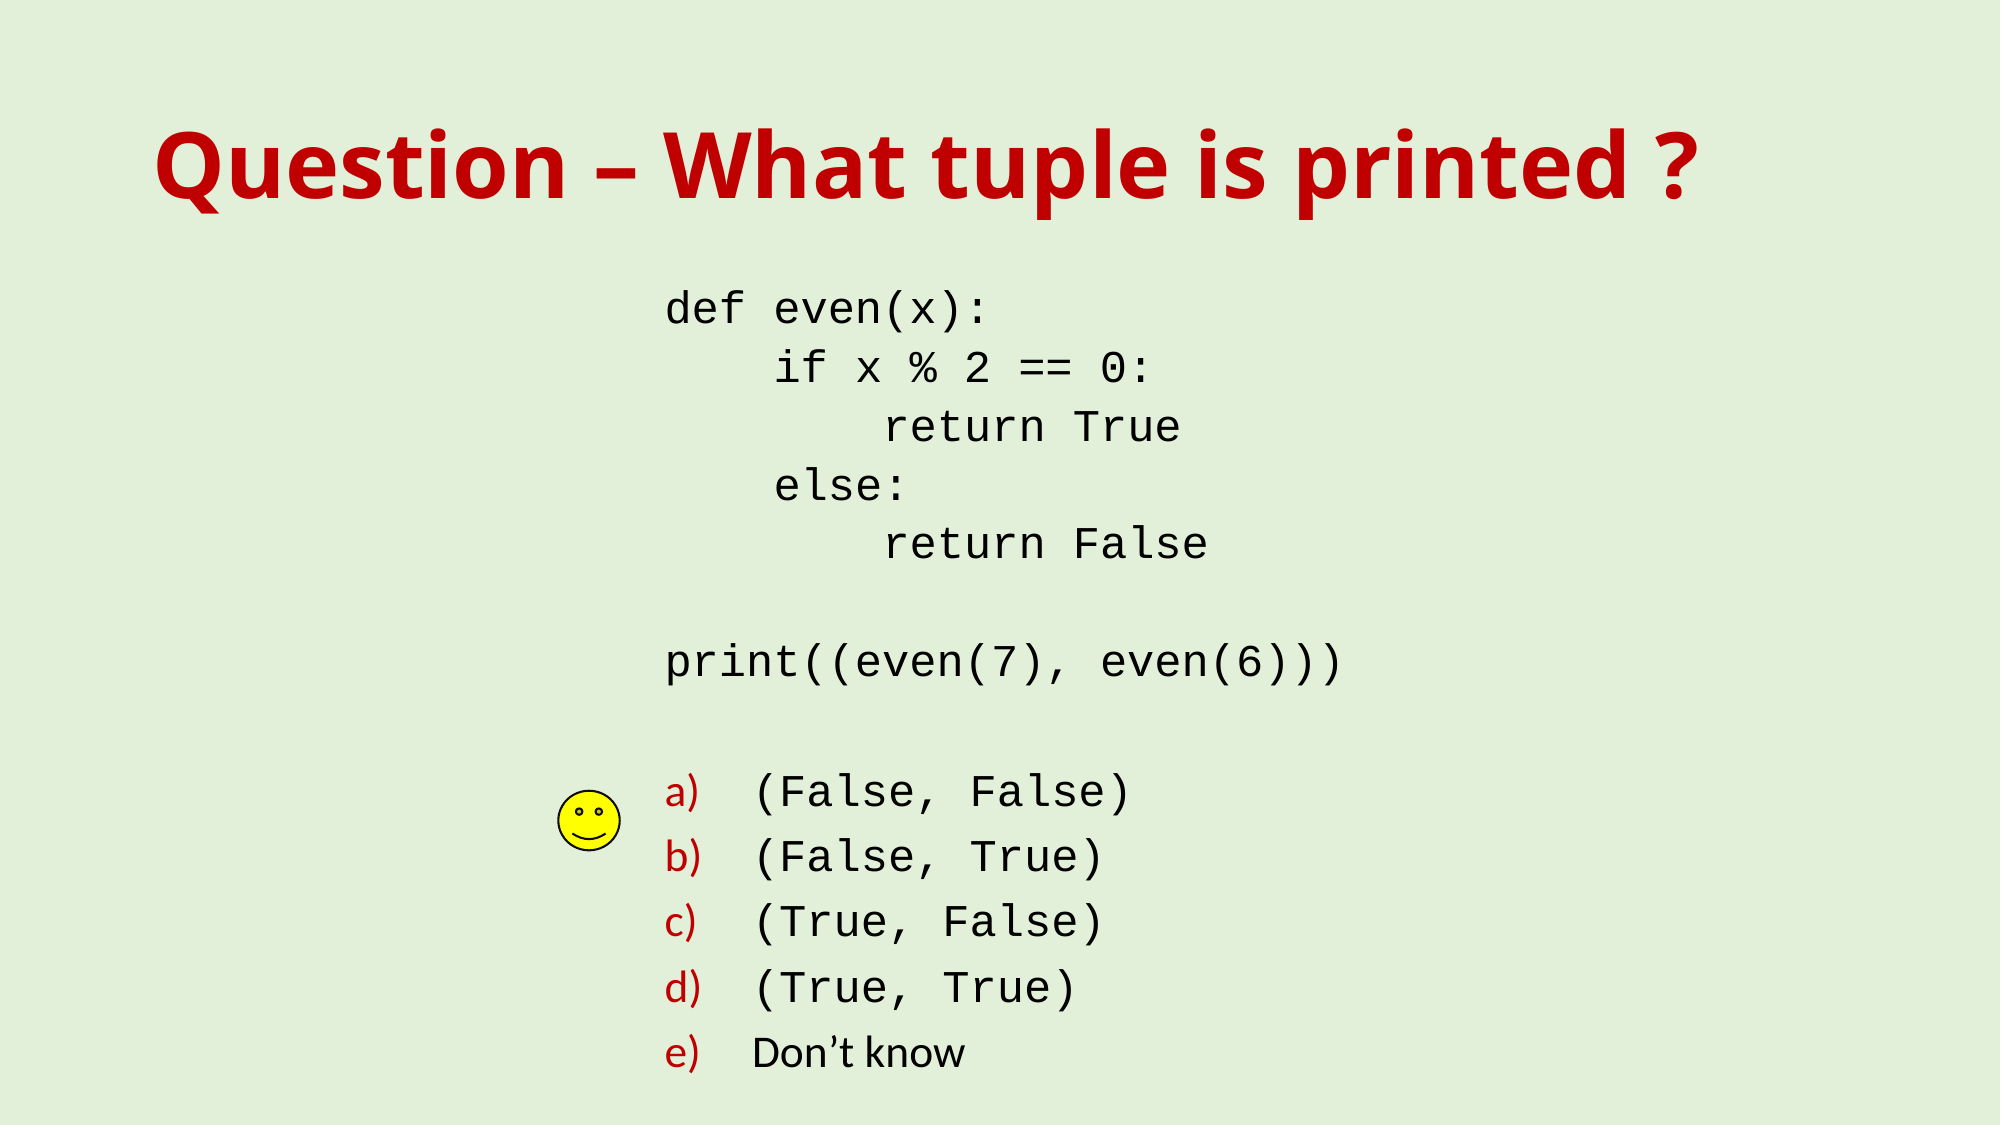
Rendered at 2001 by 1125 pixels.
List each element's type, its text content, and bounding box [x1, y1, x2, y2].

text_box [557, 789, 621, 852]
list def even(x): if x % 2 == 0: return True else: return False print((even(7), even(6))) (False, False) (False, True) (True, False) (True, True) Don’t know [649, 277, 1532, 1090]
title Question – What tuple is printed ? [137, 59, 1863, 278]
